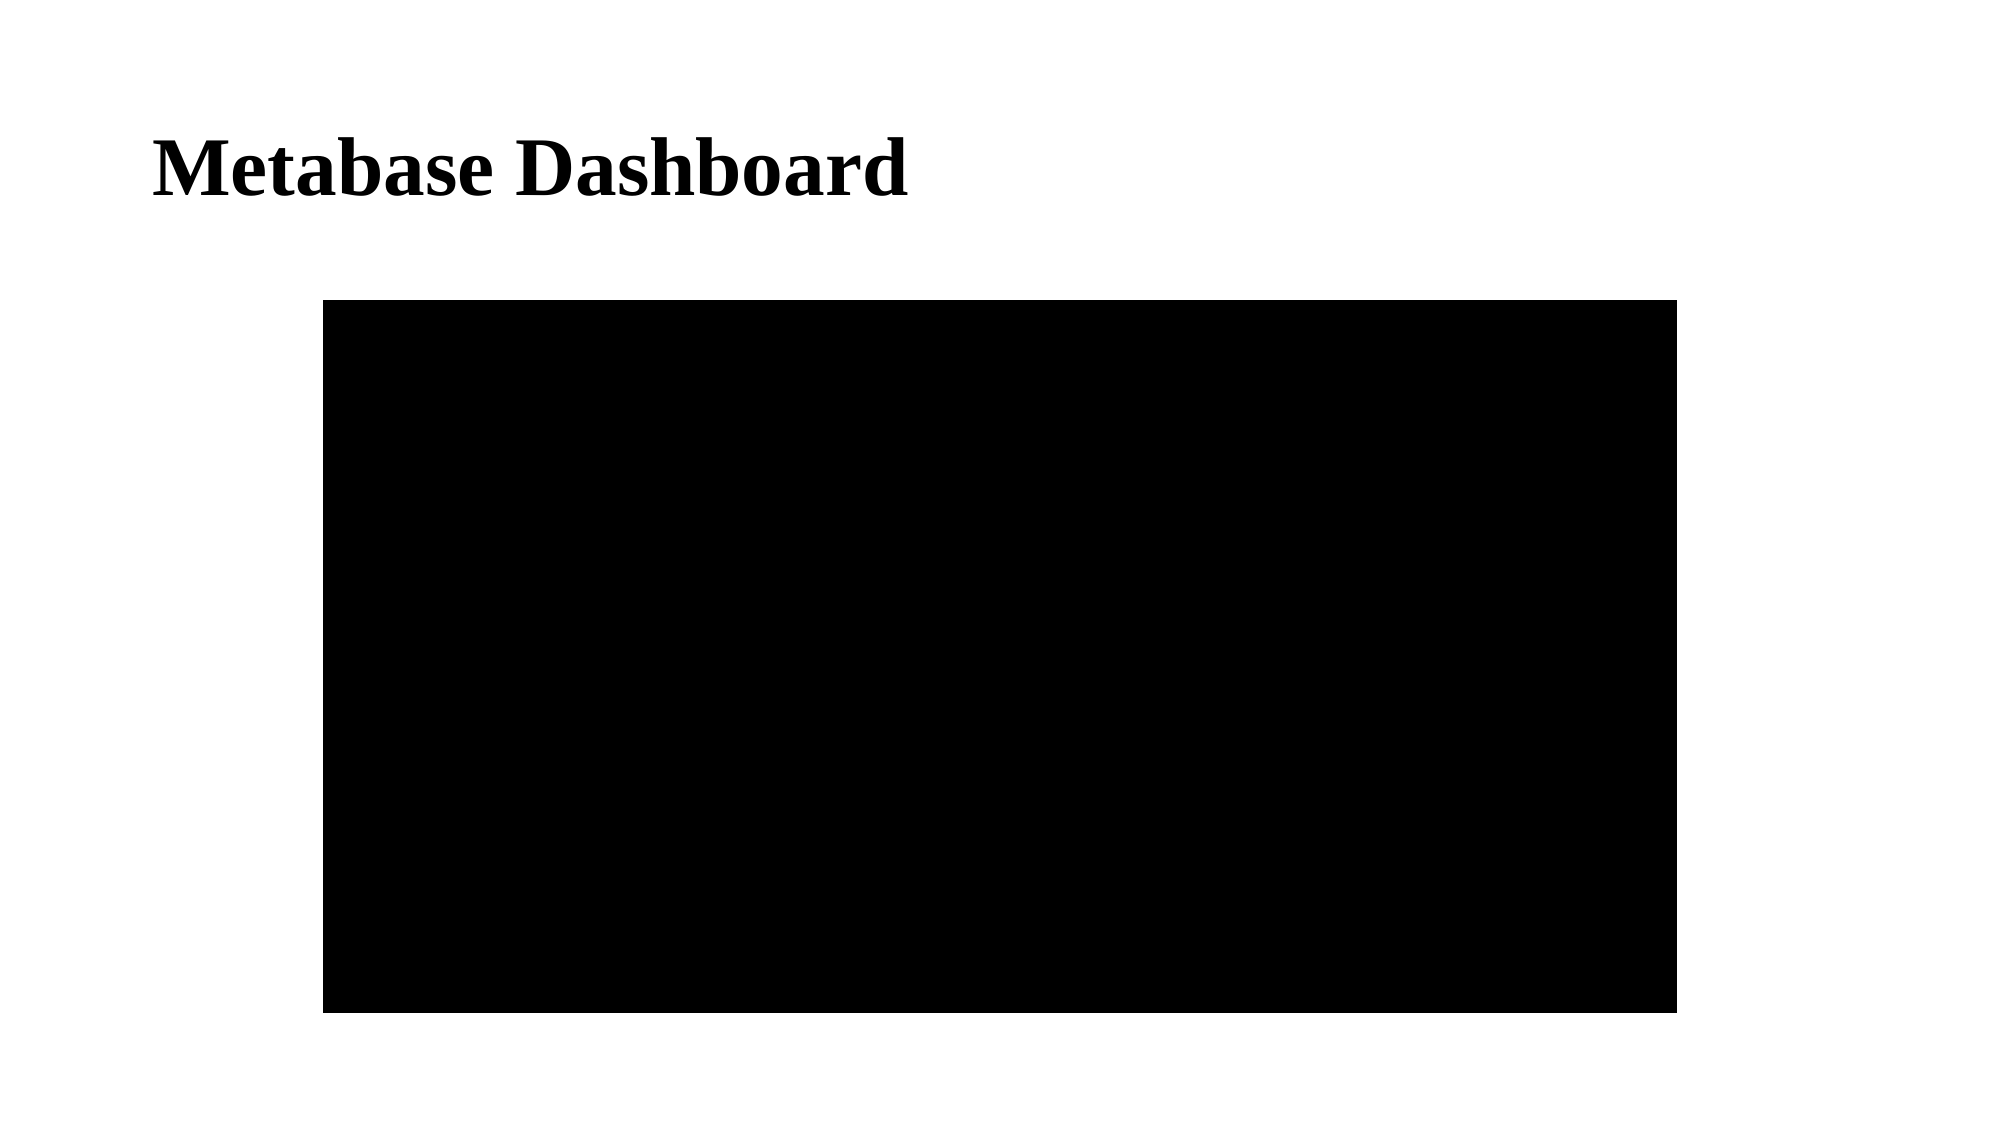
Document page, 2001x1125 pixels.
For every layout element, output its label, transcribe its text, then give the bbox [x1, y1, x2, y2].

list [322, 299, 1678, 1014]
title Metabase Dashboard [137, 59, 1863, 278]
